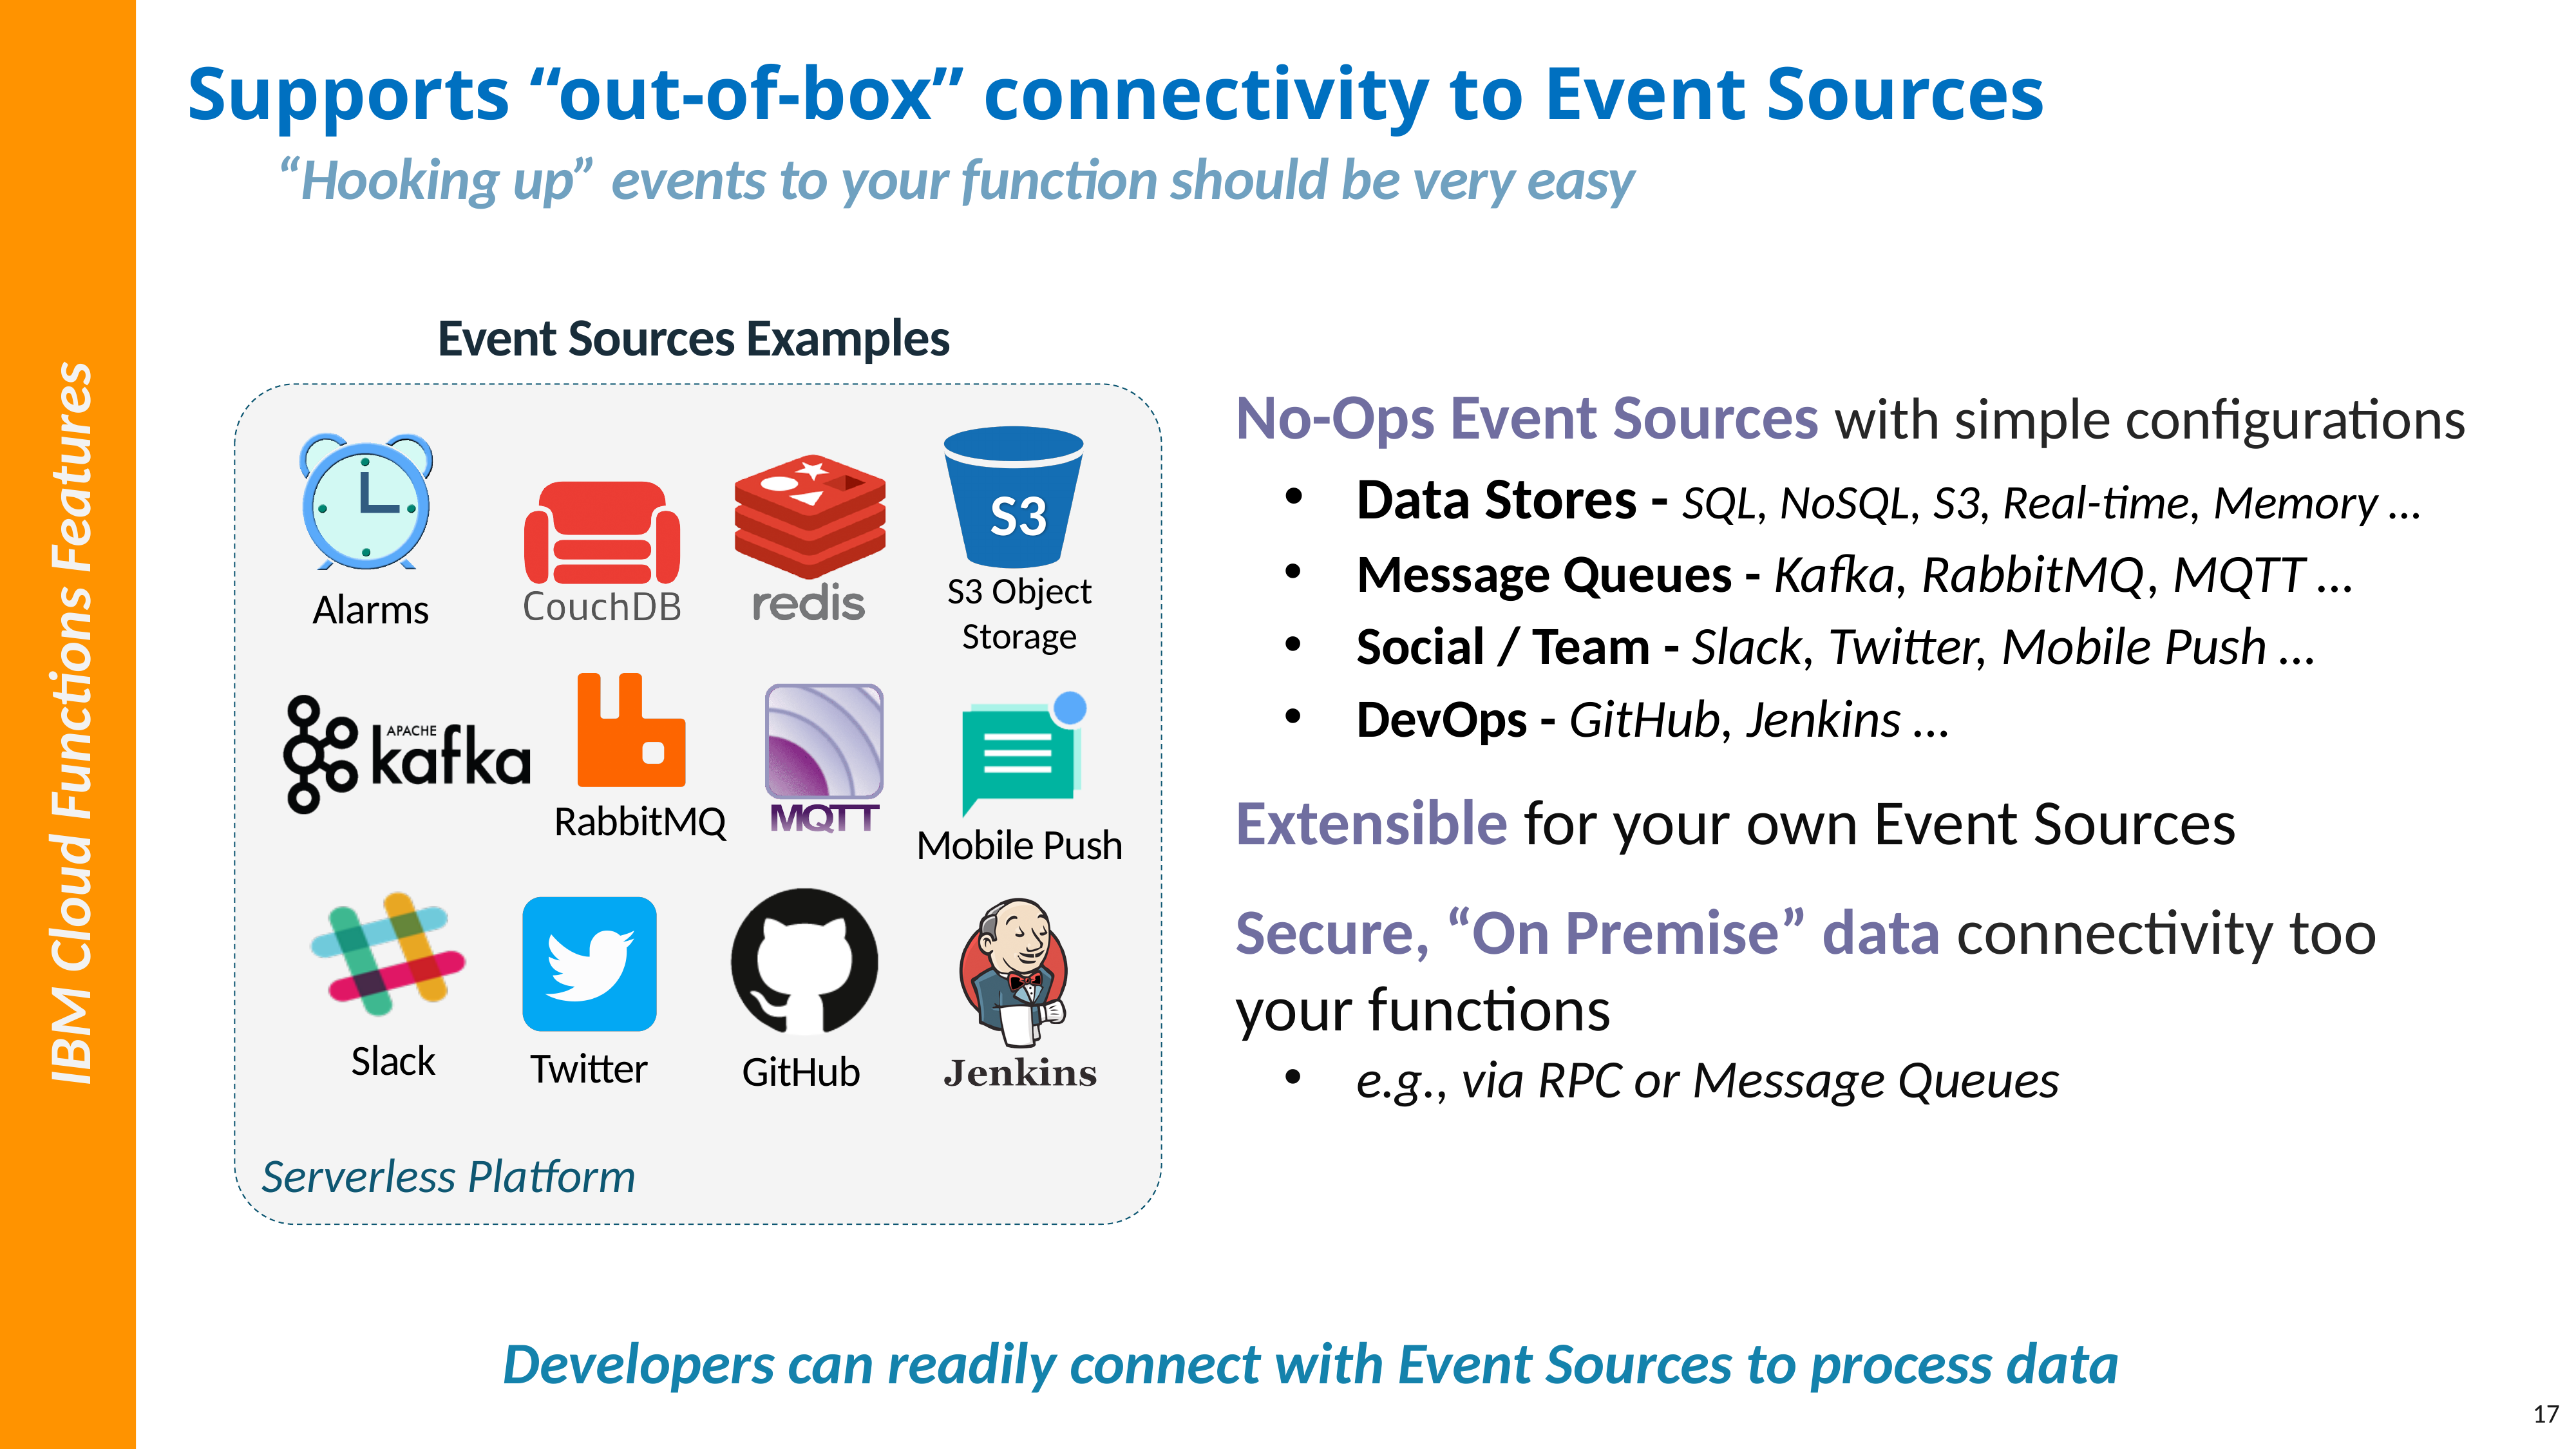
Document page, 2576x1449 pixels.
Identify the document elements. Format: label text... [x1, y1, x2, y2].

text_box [920, 686, 1120, 866]
text_box No-Ops Event Sources with simple configurations Data Stores - SQL, NoSQL, S3, Real-time, Memory … Message Queues - Kafka, RabbitMQ, MQTT … Social / Team - Slack, Twitter, Mobile Push … DevOps - GitHub, Jenkins … Extensible for your own Event Sources Secure, “On Premise” data connectivity too your functions e.g., via RPC or Message Queues [1226, 369, 2505, 1113]
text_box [929, 413, 1104, 663]
title Supports “out-of-box” connectivity to Event Sources [177, 50, 2536, 142]
picture [717, 446, 900, 627]
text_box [293, 869, 471, 1084]
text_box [553, 673, 728, 845]
slide_number 17 [2110, 1396, 2561, 1435]
picture [761, 683, 887, 834]
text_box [234, 301, 1162, 1225]
picture [260, 667, 554, 843]
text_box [291, 424, 440, 633]
picture [518, 480, 685, 623]
text_box Developers can readily connect with Event Sources to process data [195, 1320, 2381, 1401]
text_box “Hooking up” events to your function should be very easy [265, 135, 2533, 216]
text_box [724, 880, 885, 1095]
picture [938, 891, 1101, 1101]
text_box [500, 875, 679, 1092]
